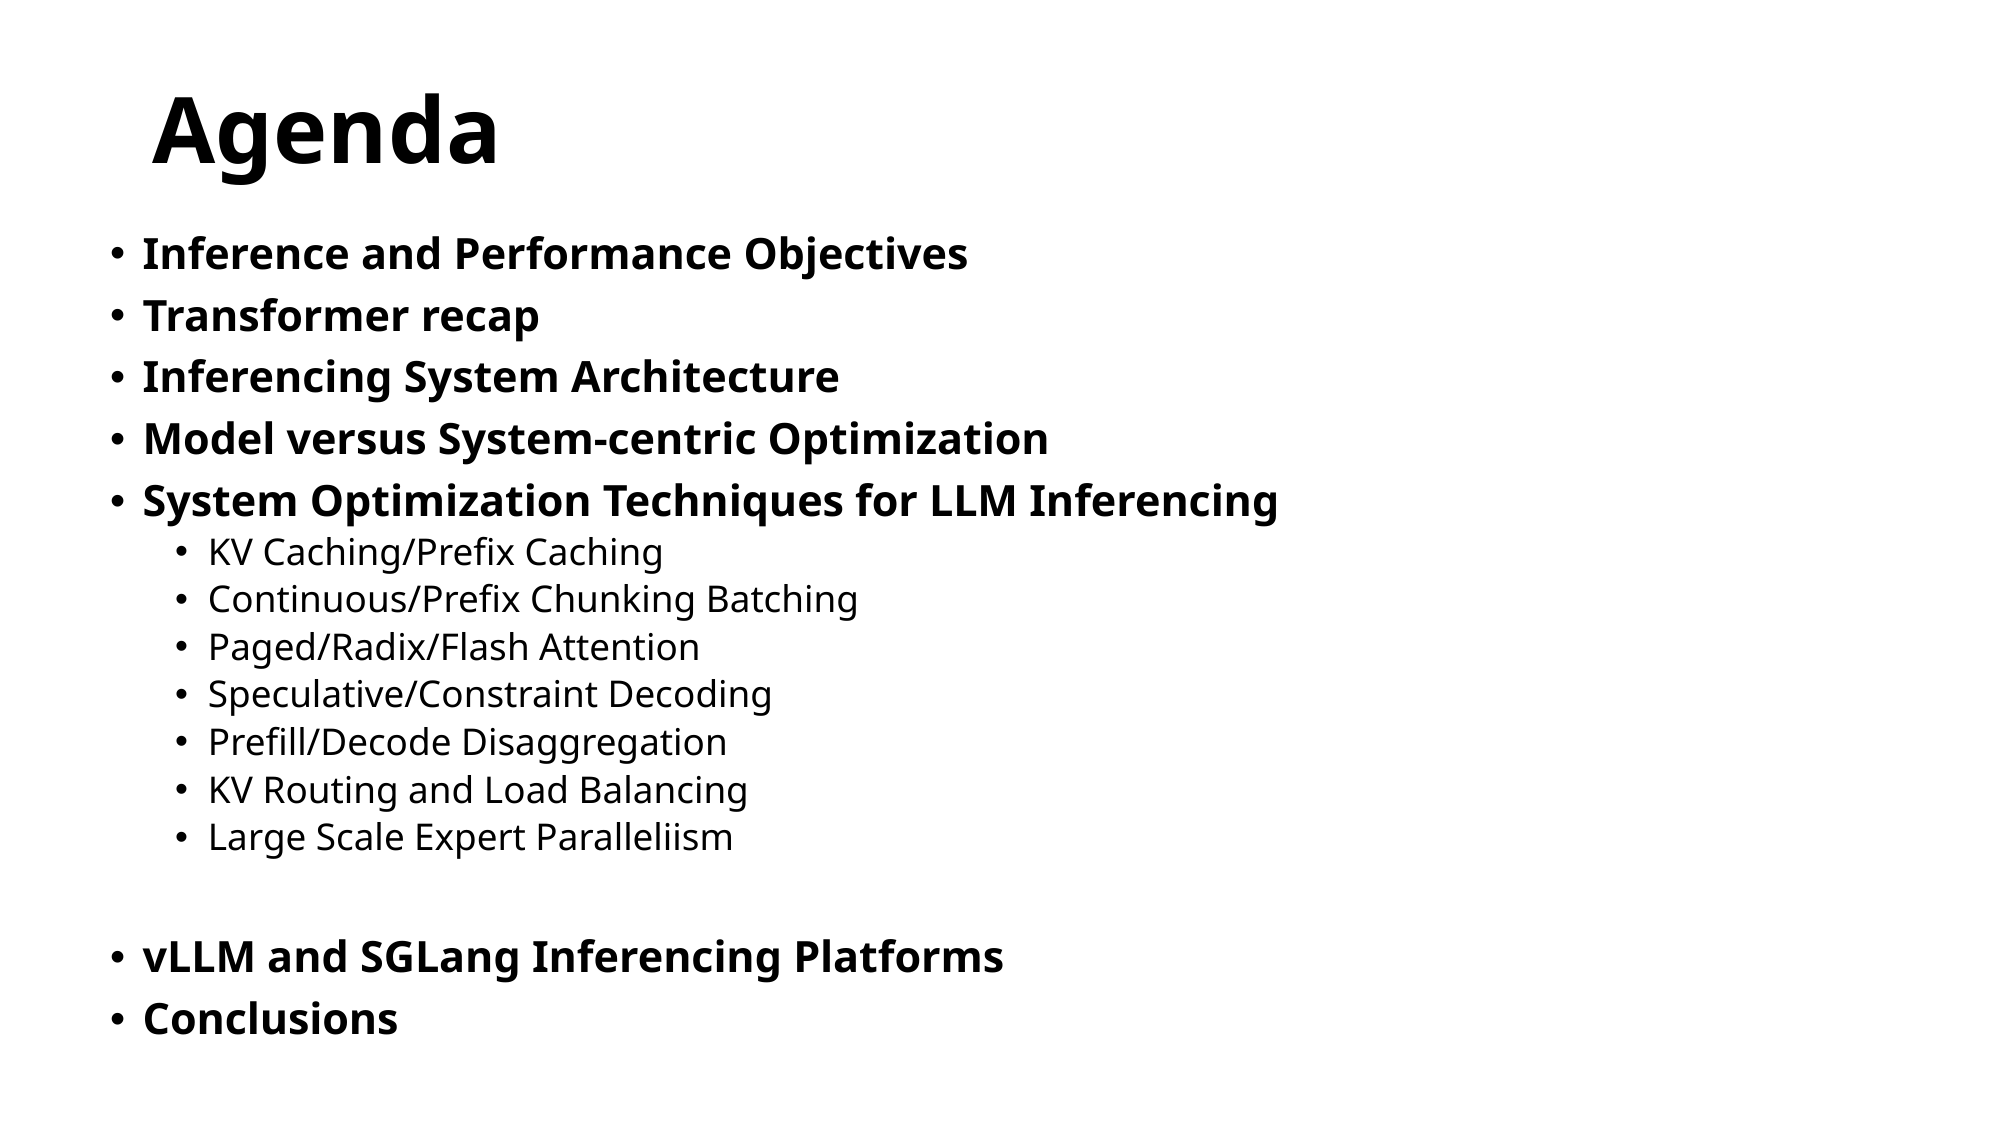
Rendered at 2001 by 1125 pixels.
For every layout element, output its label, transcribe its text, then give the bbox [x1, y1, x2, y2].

title Agenda [137, 25, 1863, 224]
list Inference and Performance Objectives Transformer recap Inferencing System Architecture Model versus System-centric Optimization System Optimization Techniques for LLM Inferencing KV Caching/Prefix Caching Continuous/Prefix Chunking Batching Paged/Radix/Flash Attention Speculative/Constraint Decoding Prefill/Decode Disaggregation KV Routing and Load Balancing Large Scale Expert Paralleliism vLLM and SGLang Inferencing Platforms Conclusions [95, 224, 1863, 1058]
